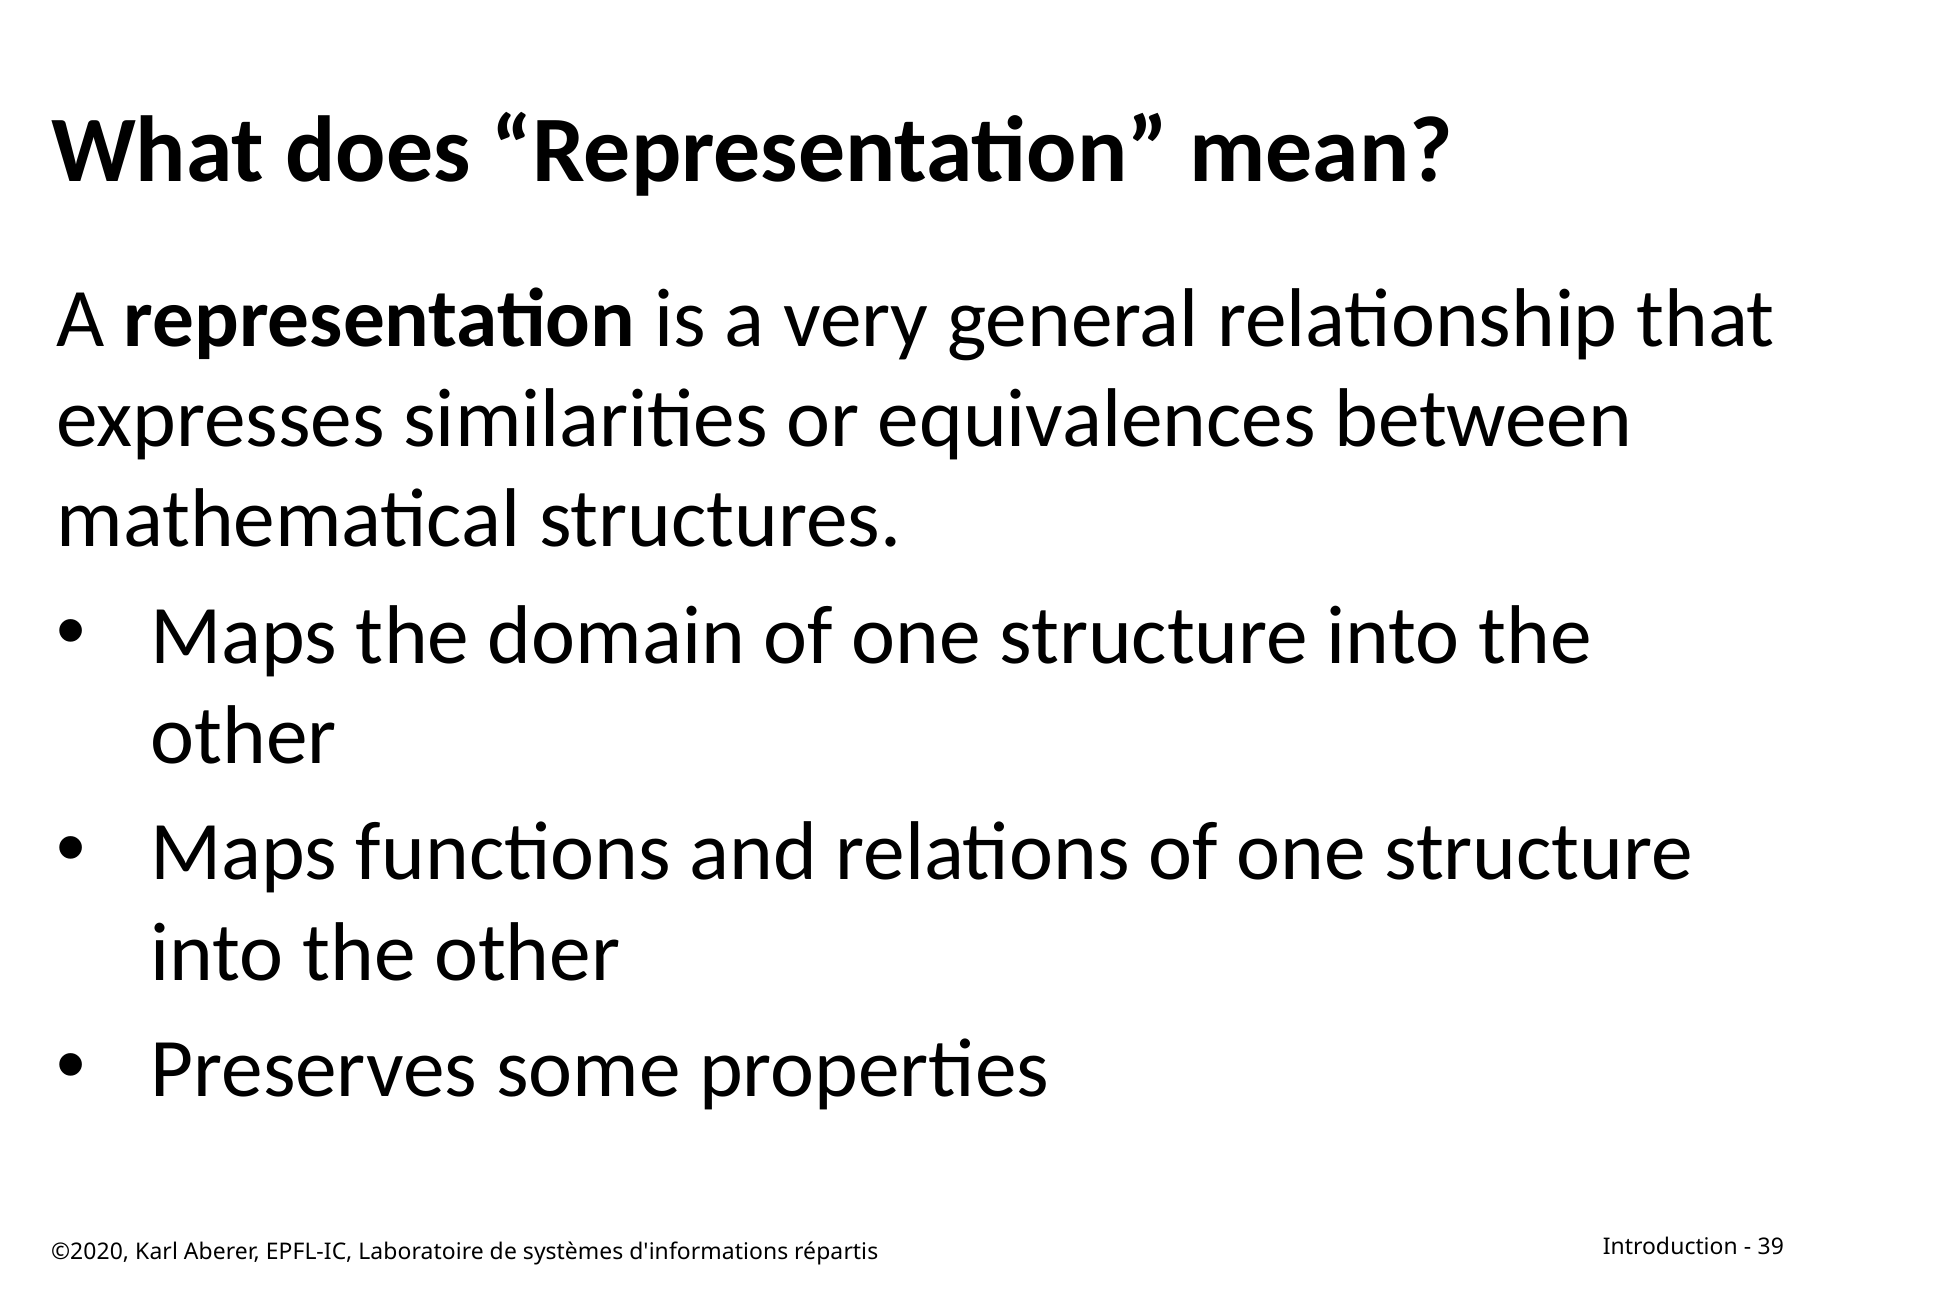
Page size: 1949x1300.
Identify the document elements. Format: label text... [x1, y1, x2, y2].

footer ©2020, Karl Aberer, EPFL-IC, Laboratoire de systèmes d'informations répartis [32, 1227, 1284, 1271]
list A representation is a very general relationship that expresses similarities or equivalences between mathematical structures. Maps the domain of one structure into the other Maps functions and relations of one structure into the other Preserves some properties [37, 253, 1809, 1208]
title What does “Representation” mean? [32, 57, 1803, 232]
